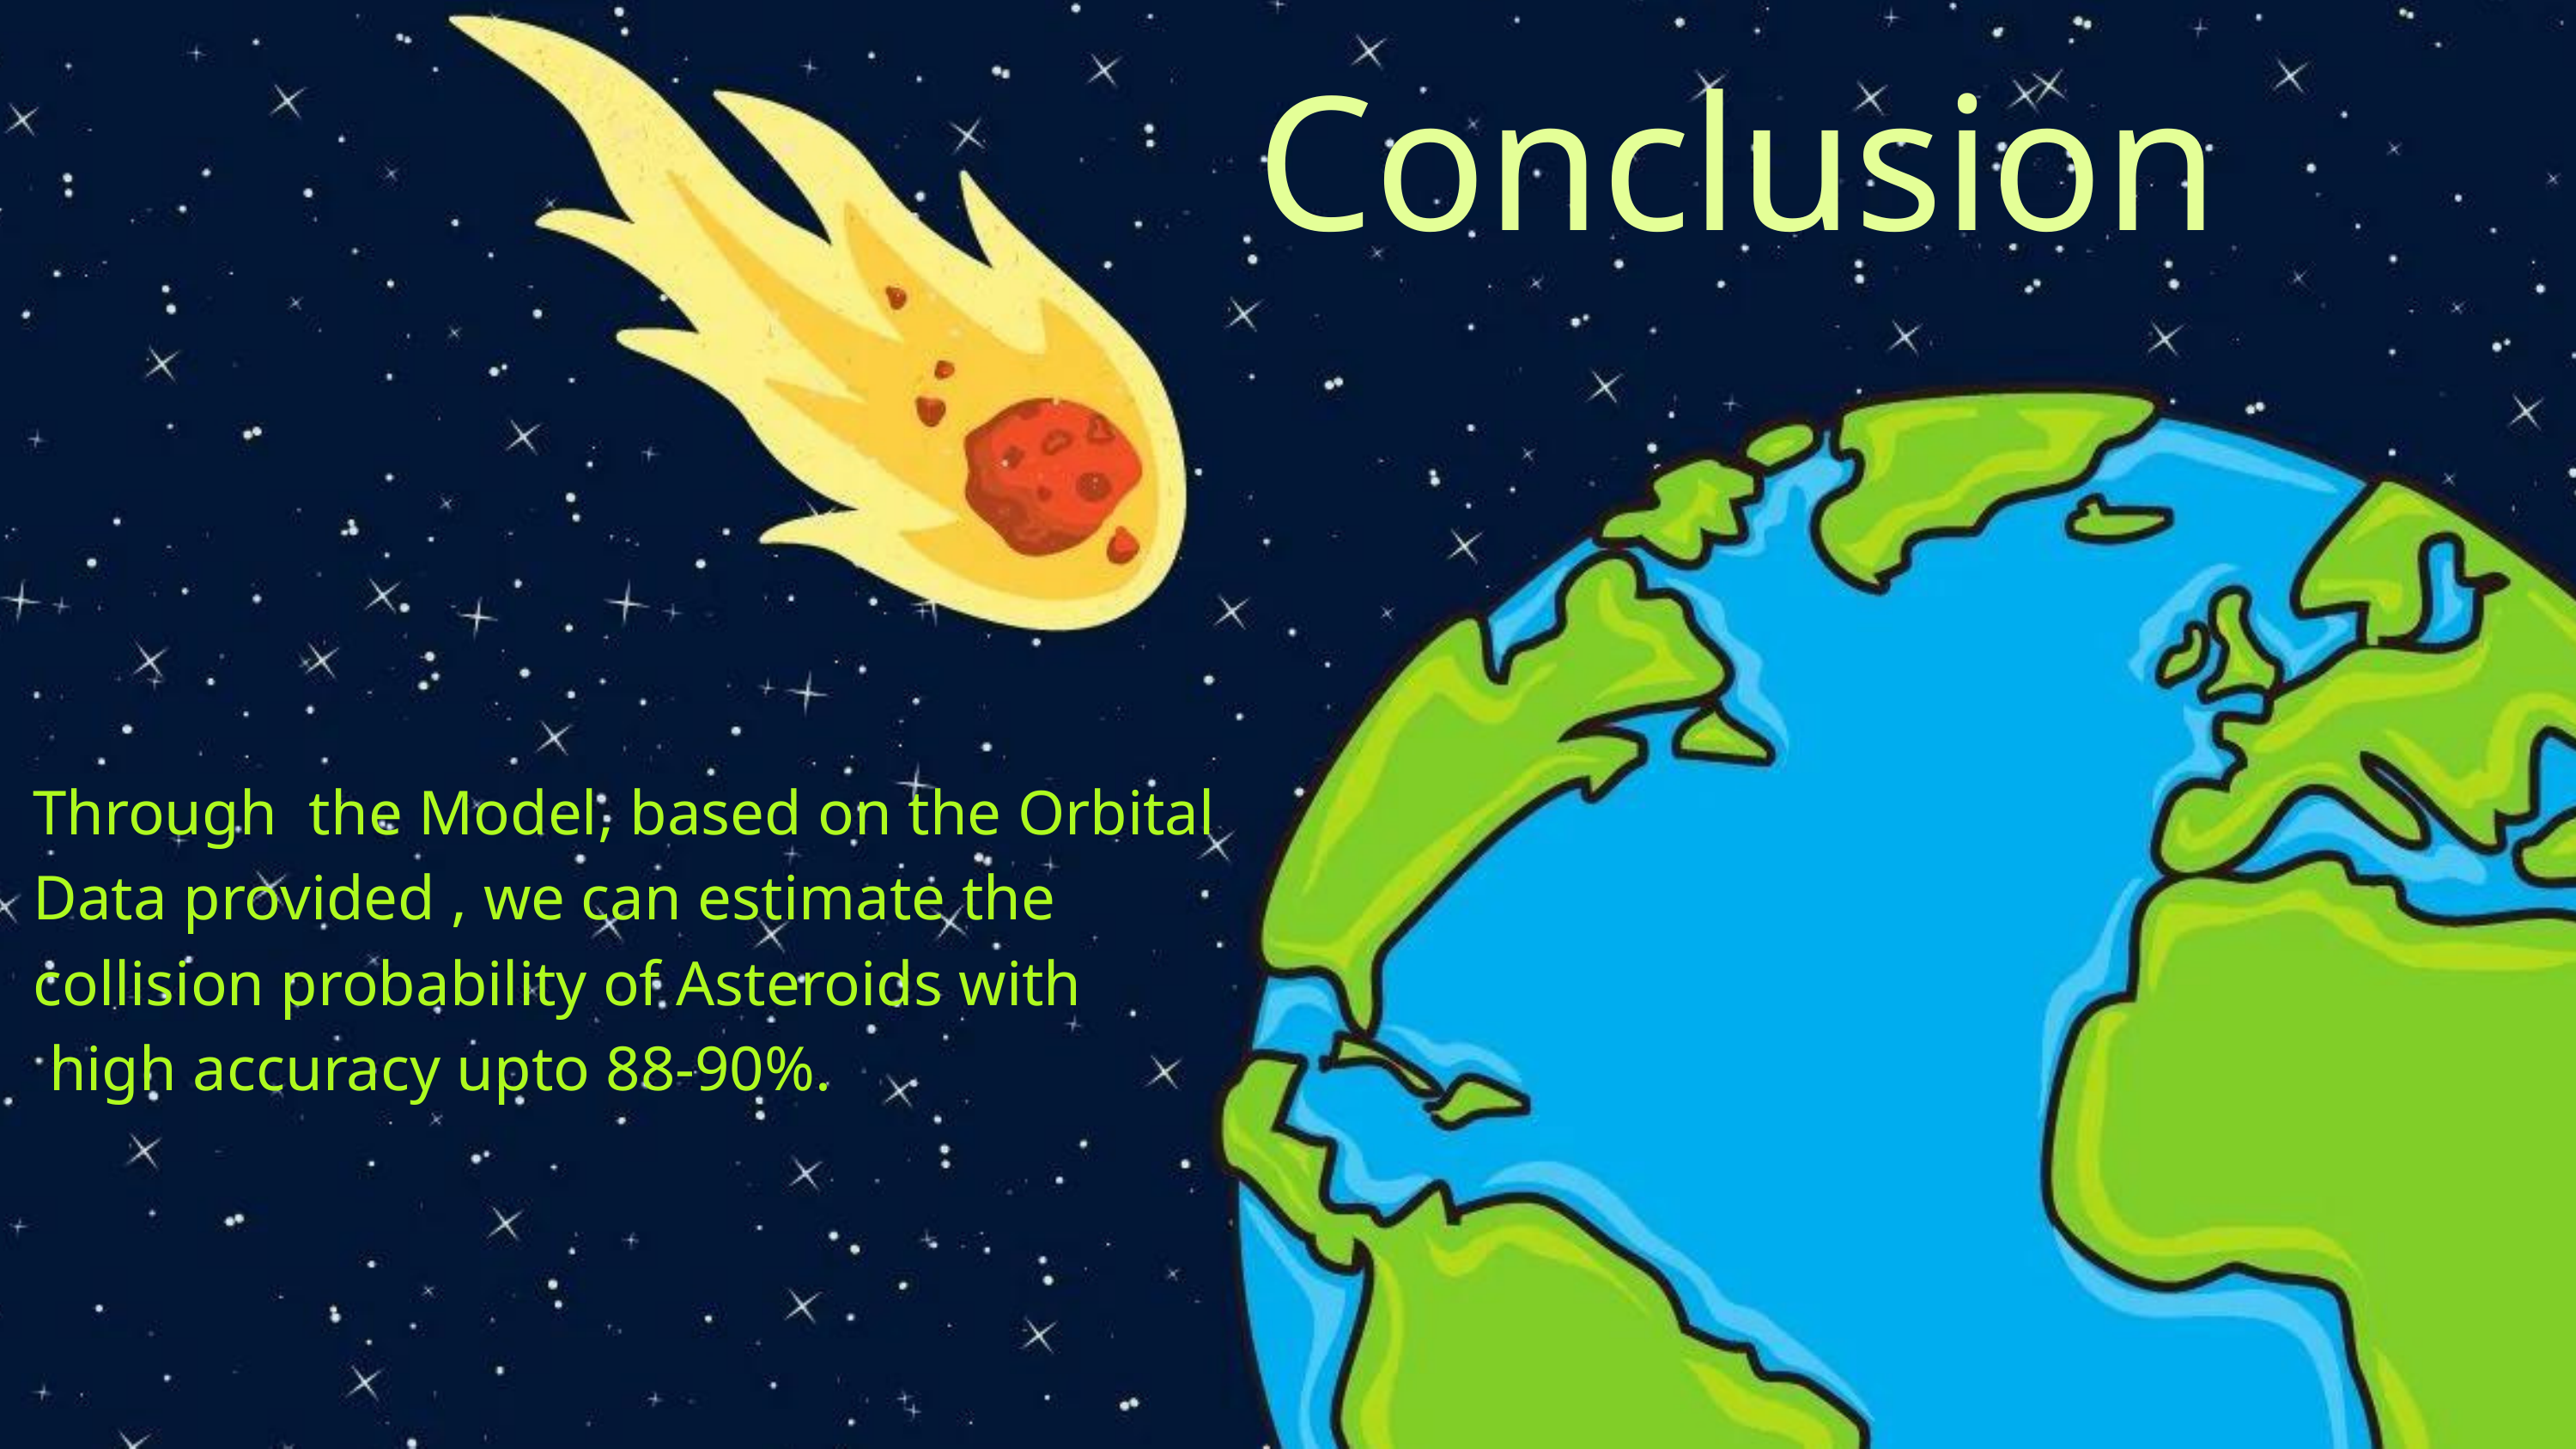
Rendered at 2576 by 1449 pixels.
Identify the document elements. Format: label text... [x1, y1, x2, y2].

text_box [0, 0, 2576, 1449]
text_box Through the Model, based on the Orbital Data provided , we can estimate the collision probability of Asteroids with high accuracy upto 88-90%. [33, 761, 1774, 1273]
text_box Conclusion [1045, 114, 2432, 268]
